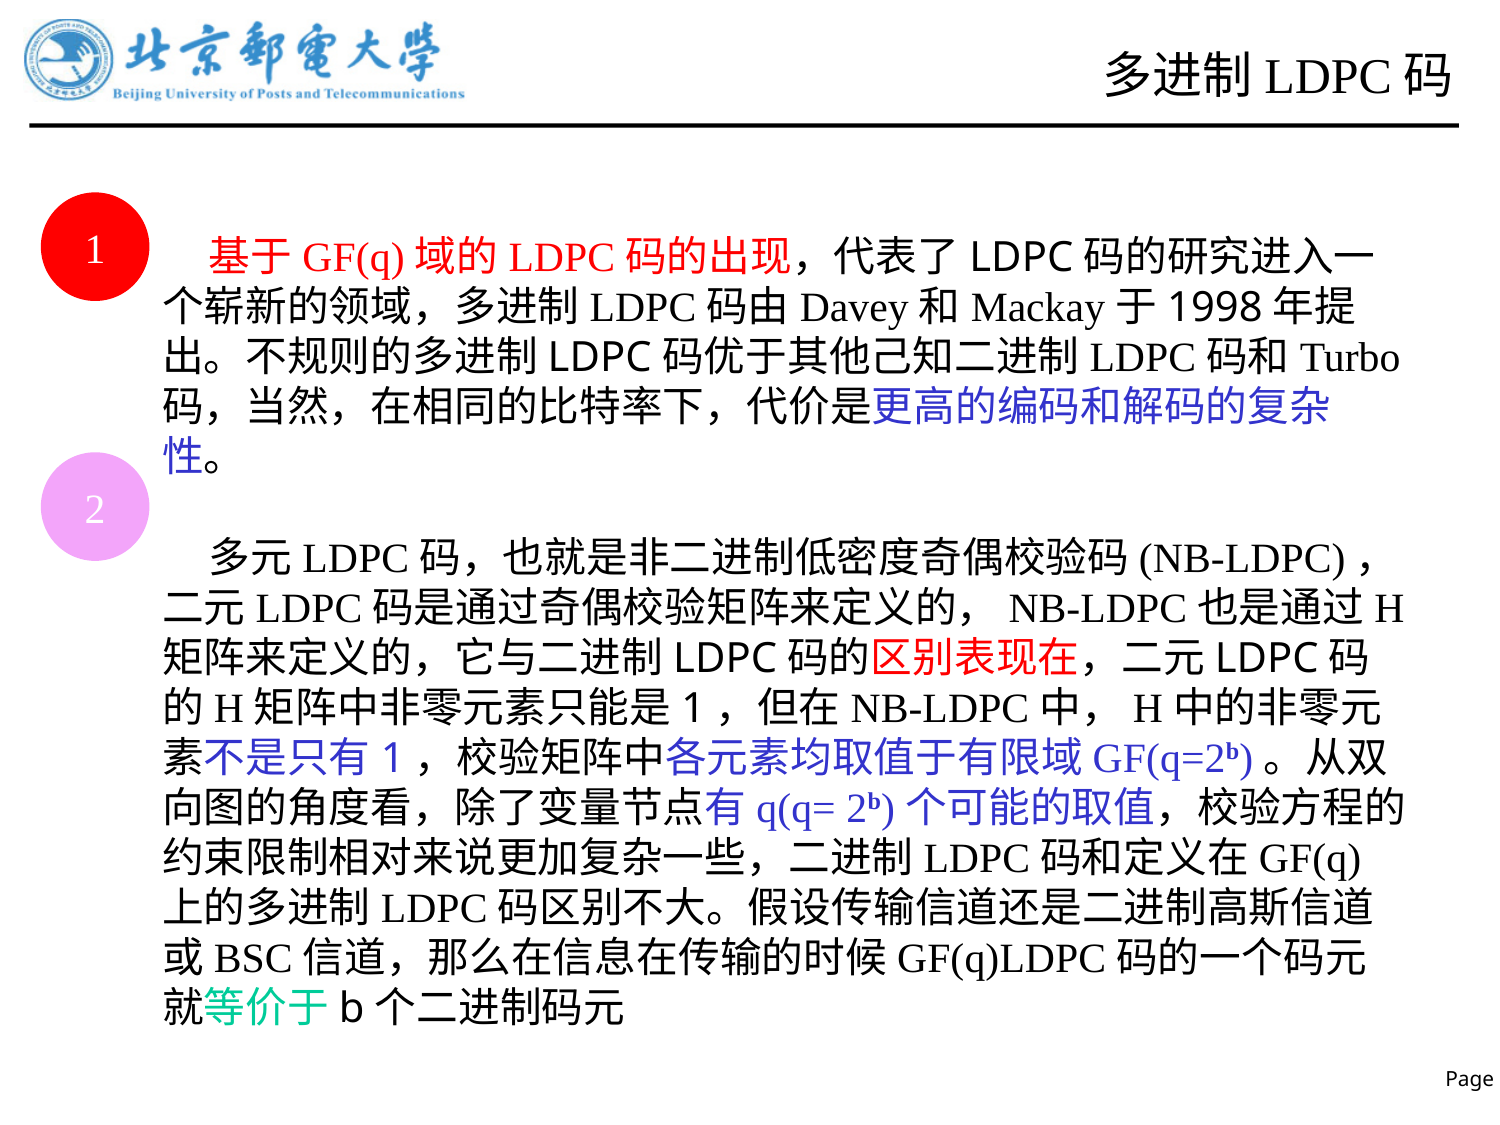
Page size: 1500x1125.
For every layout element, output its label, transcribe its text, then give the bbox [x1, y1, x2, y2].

text_box 2 [41, 453, 149, 560]
text_box 多进制LDPC码 [728, 17, 1469, 130]
list 基于GF(q)域的LDPC码的出现，代表了LDPC码的研究进入一个崭新的领域，多进制LDPC码由Davey和Mackay于1998年提出。不规则的多进制LDPC码优于其他己知二进制LDPC码和Turbo码，当然，在相同的比特率下，代价是更高的编码和解码的复杂性。 多元LDPC码，也就是非二进制低密度奇偶校验码(NB-LDPC)，二元LDPC码是通过奇偶校验矩阵来定义的，NB-LDPC也是通过H矩阵来定义的，它与二进制LDPC码的区别表现在，二元LDPC码的H矩阵中非零元素只能是1，但在NB-LDPC中，H中的非零元素不是只有1，校验矩阵中各元素均取值于有限域GF(q=2b)。从双向图的角度看，除了变量节点有q(q= 2b)个可能的取值，校验方程的约束限制相对来说更加复杂一些，二进制LDPC码和定义在GF(q)上的多进制LDPC码区别不大。假设传输信道还是二进制高斯信道或BSC信道，那么在信息在传输的时候GF(q)LDPC码的一个码元就等价于b个二进制码元 [147, 222, 1423, 992]
picture [23, 19, 467, 102]
text_box 1 [41, 193, 149, 300]
